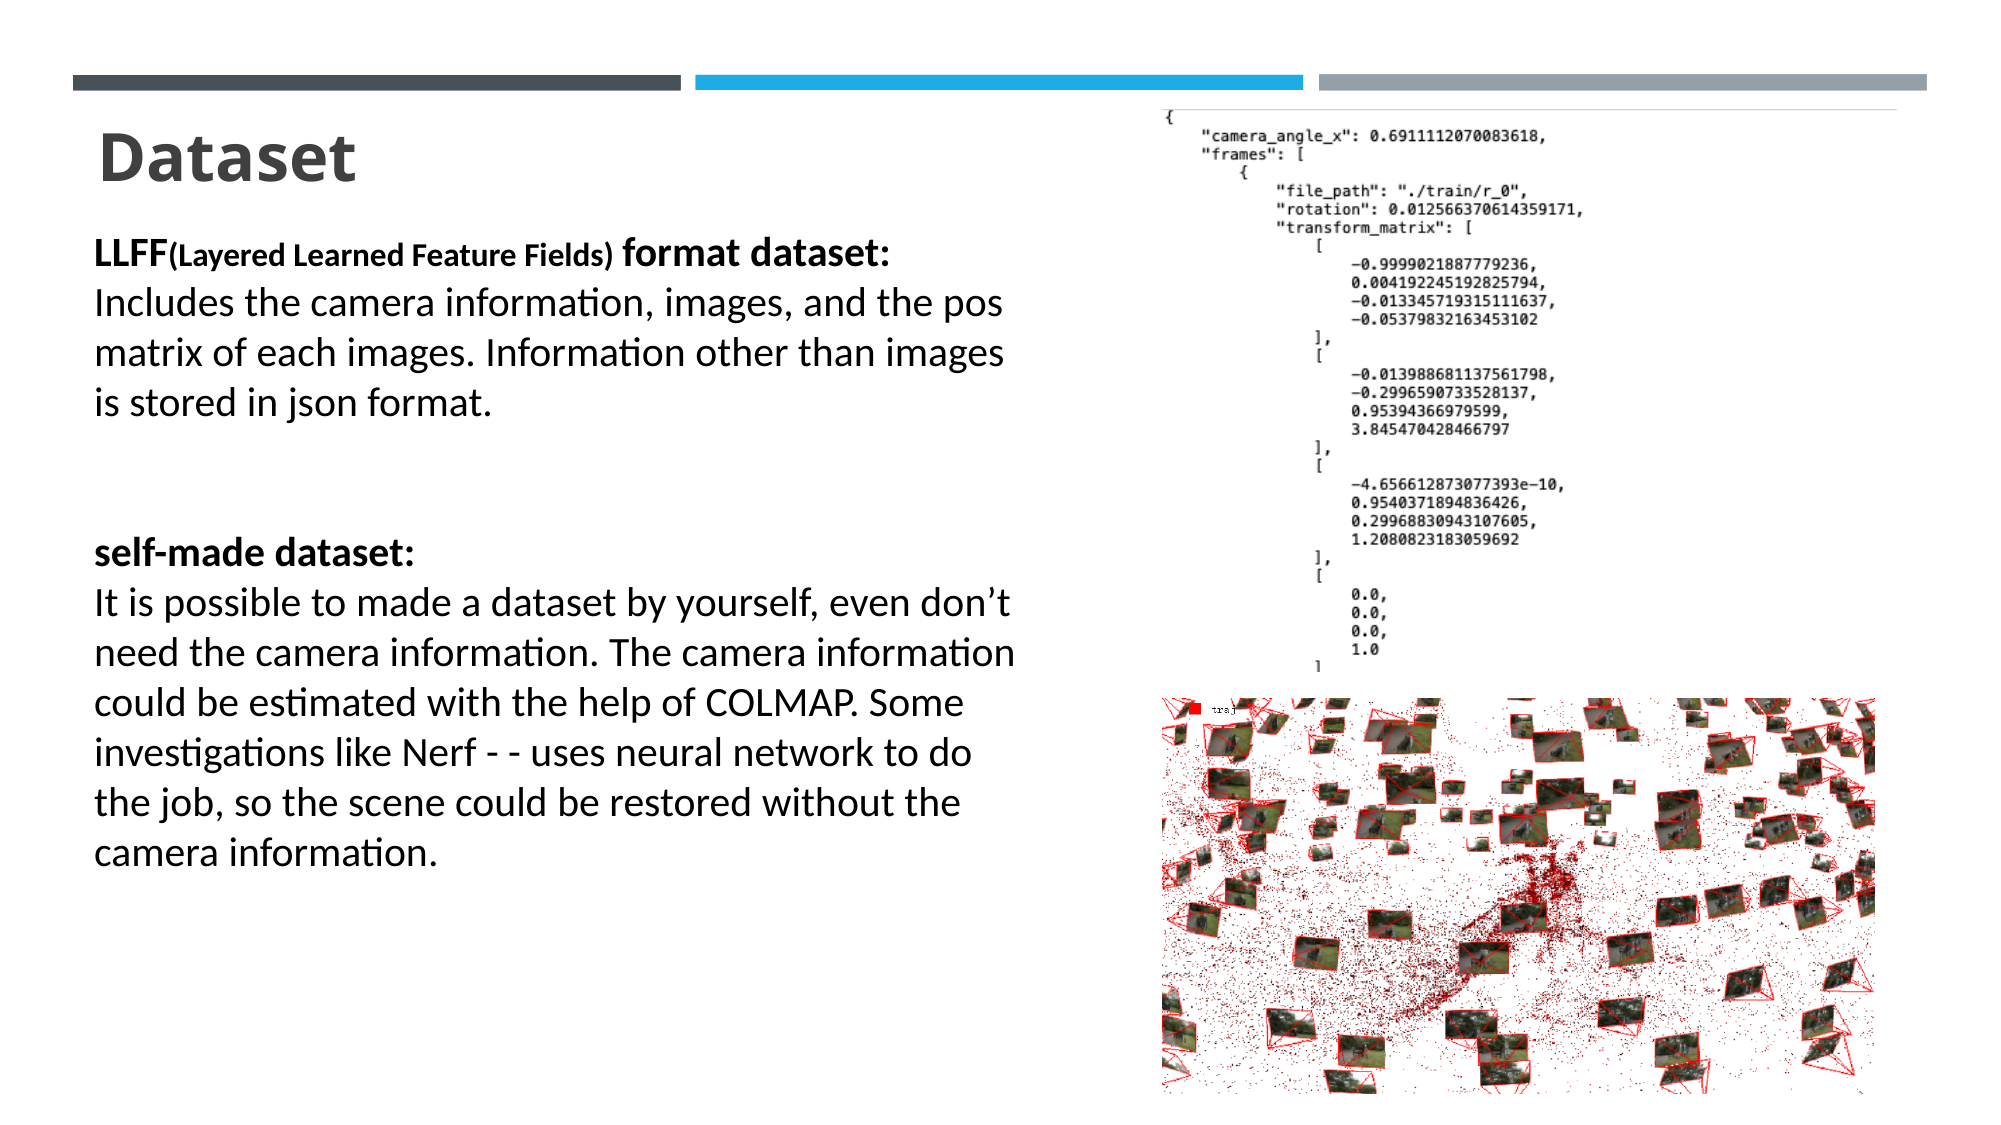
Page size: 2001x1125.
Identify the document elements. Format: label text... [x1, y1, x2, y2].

picture [1162, 109, 1897, 673]
text_box [73, 75, 681, 91]
text_box [695, 74, 1304, 90]
picture [1162, 698, 1876, 1094]
text_box [1319, 74, 1927, 91]
text_box LLFF(Layered Learned Feature Fields) format dataset: Includes the camera information, images, and the pos matrix of each images. Information other than images is stored in json format. self-made dataset: It is possible to made a dataset by yourself, even don’t need the camera information. The camera information could be estimated with the help of COLMAP. Some investigations like Nerf - - uses neural network to do the job, so the scene could be restored without the camera information. [79, 217, 1050, 983]
title Dataset [77, 112, 1139, 303]
